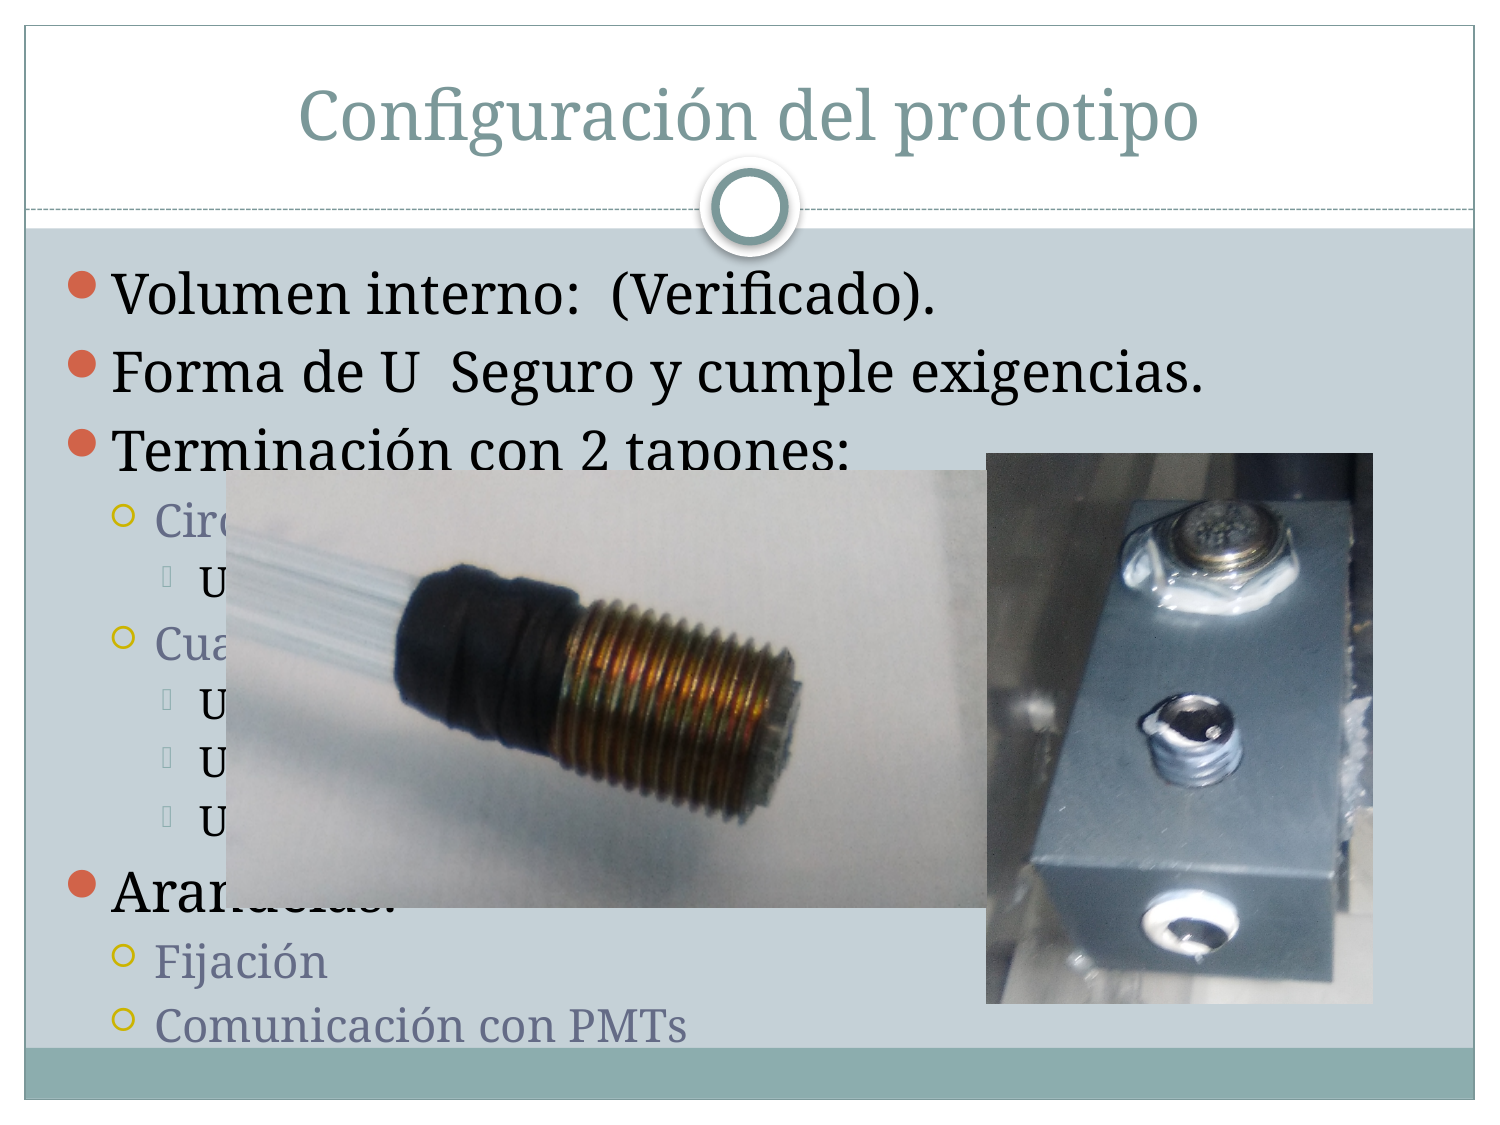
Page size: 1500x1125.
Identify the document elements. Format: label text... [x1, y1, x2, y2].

title Configuración del prototipo [49, 37, 1450, 162]
picture [226, 453, 1374, 1005]
